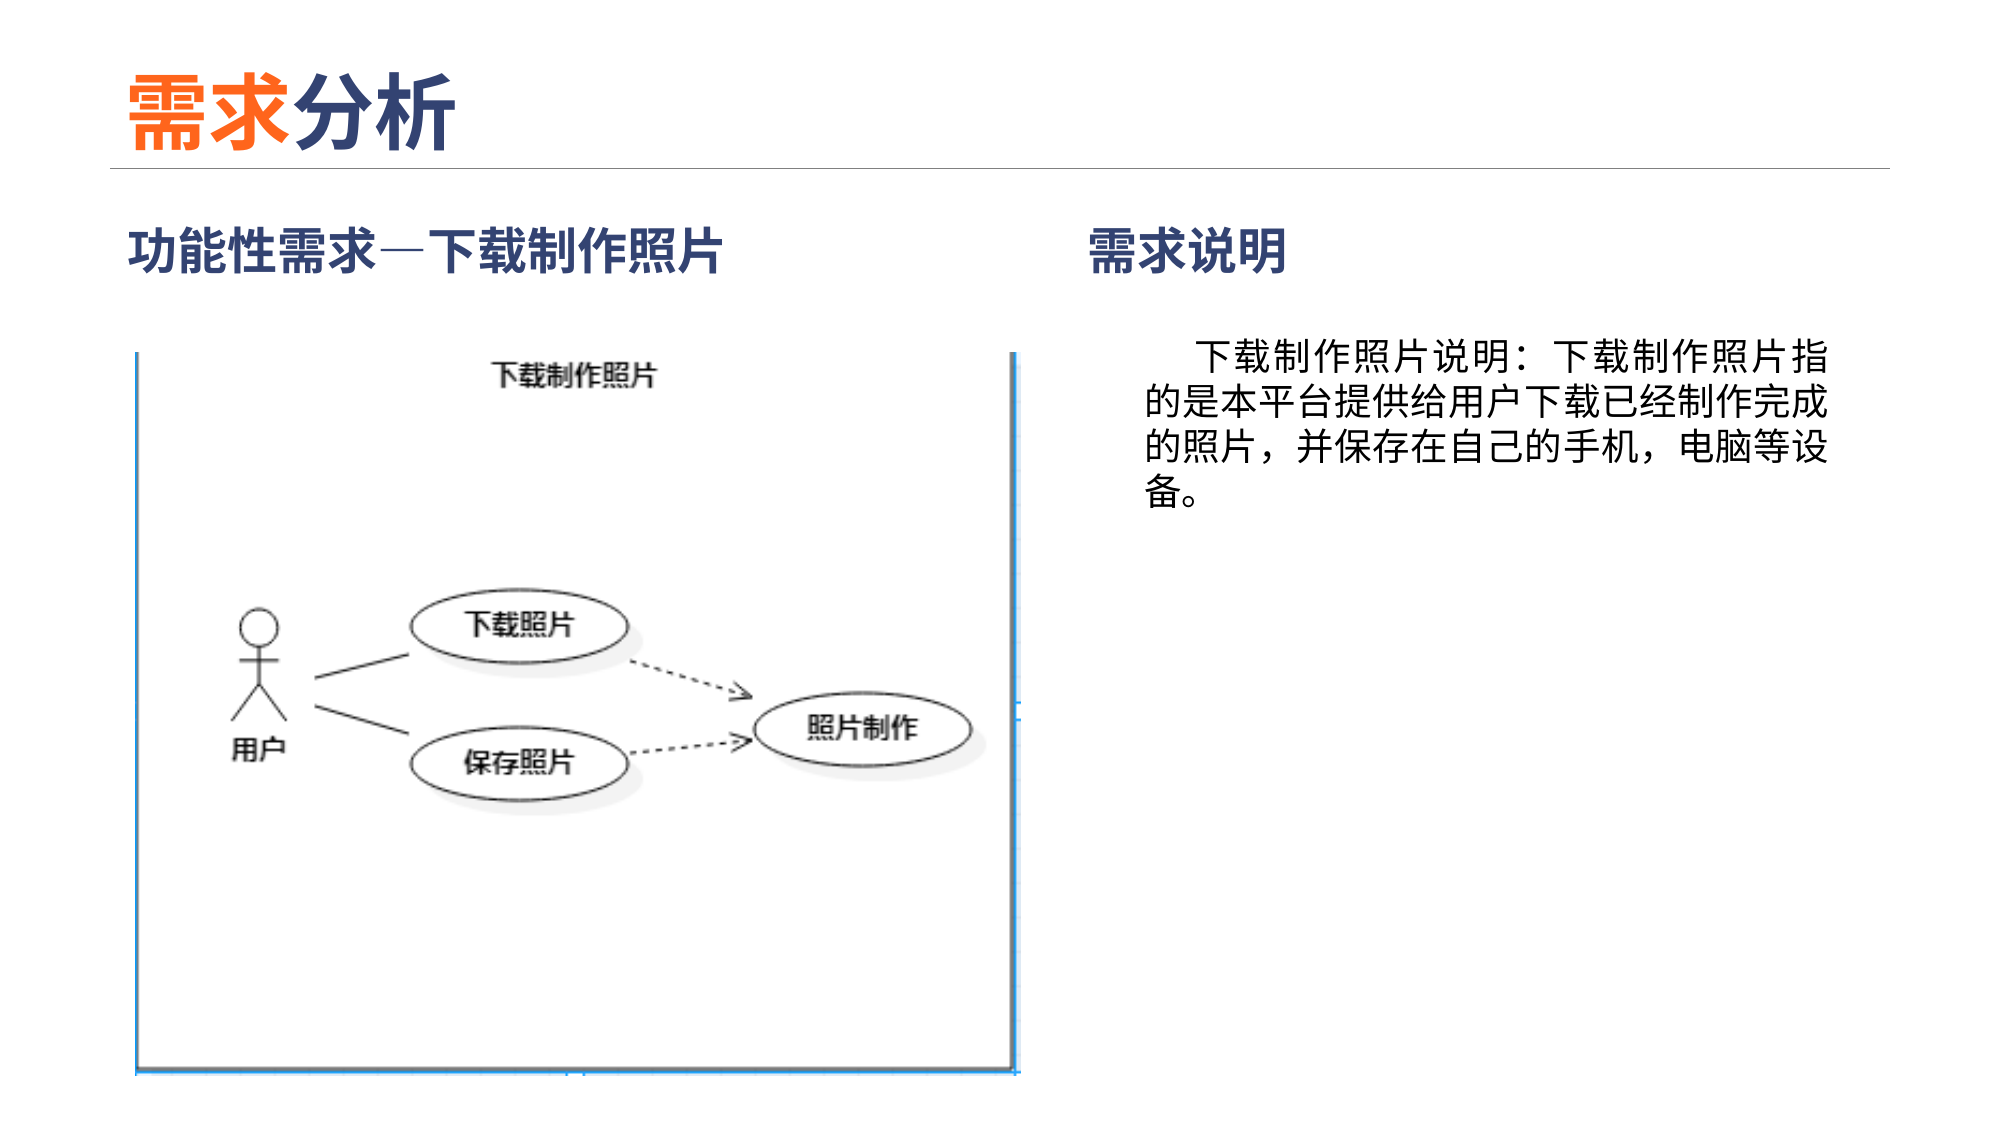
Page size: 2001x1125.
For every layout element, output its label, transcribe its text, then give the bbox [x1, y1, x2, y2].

picture [135, 352, 1021, 1076]
title 需求分析 [109, 0, 1890, 169]
text_box 下载制作照片说明：下载制作照片指的是本平台提供给用户下载已经制作完成的照片，并保存在自己的手机，电脑等设备。 [1129, 325, 1844, 589]
text_box 功能性需求—下载制作照片 需求说明 [112, 212, 1665, 288]
